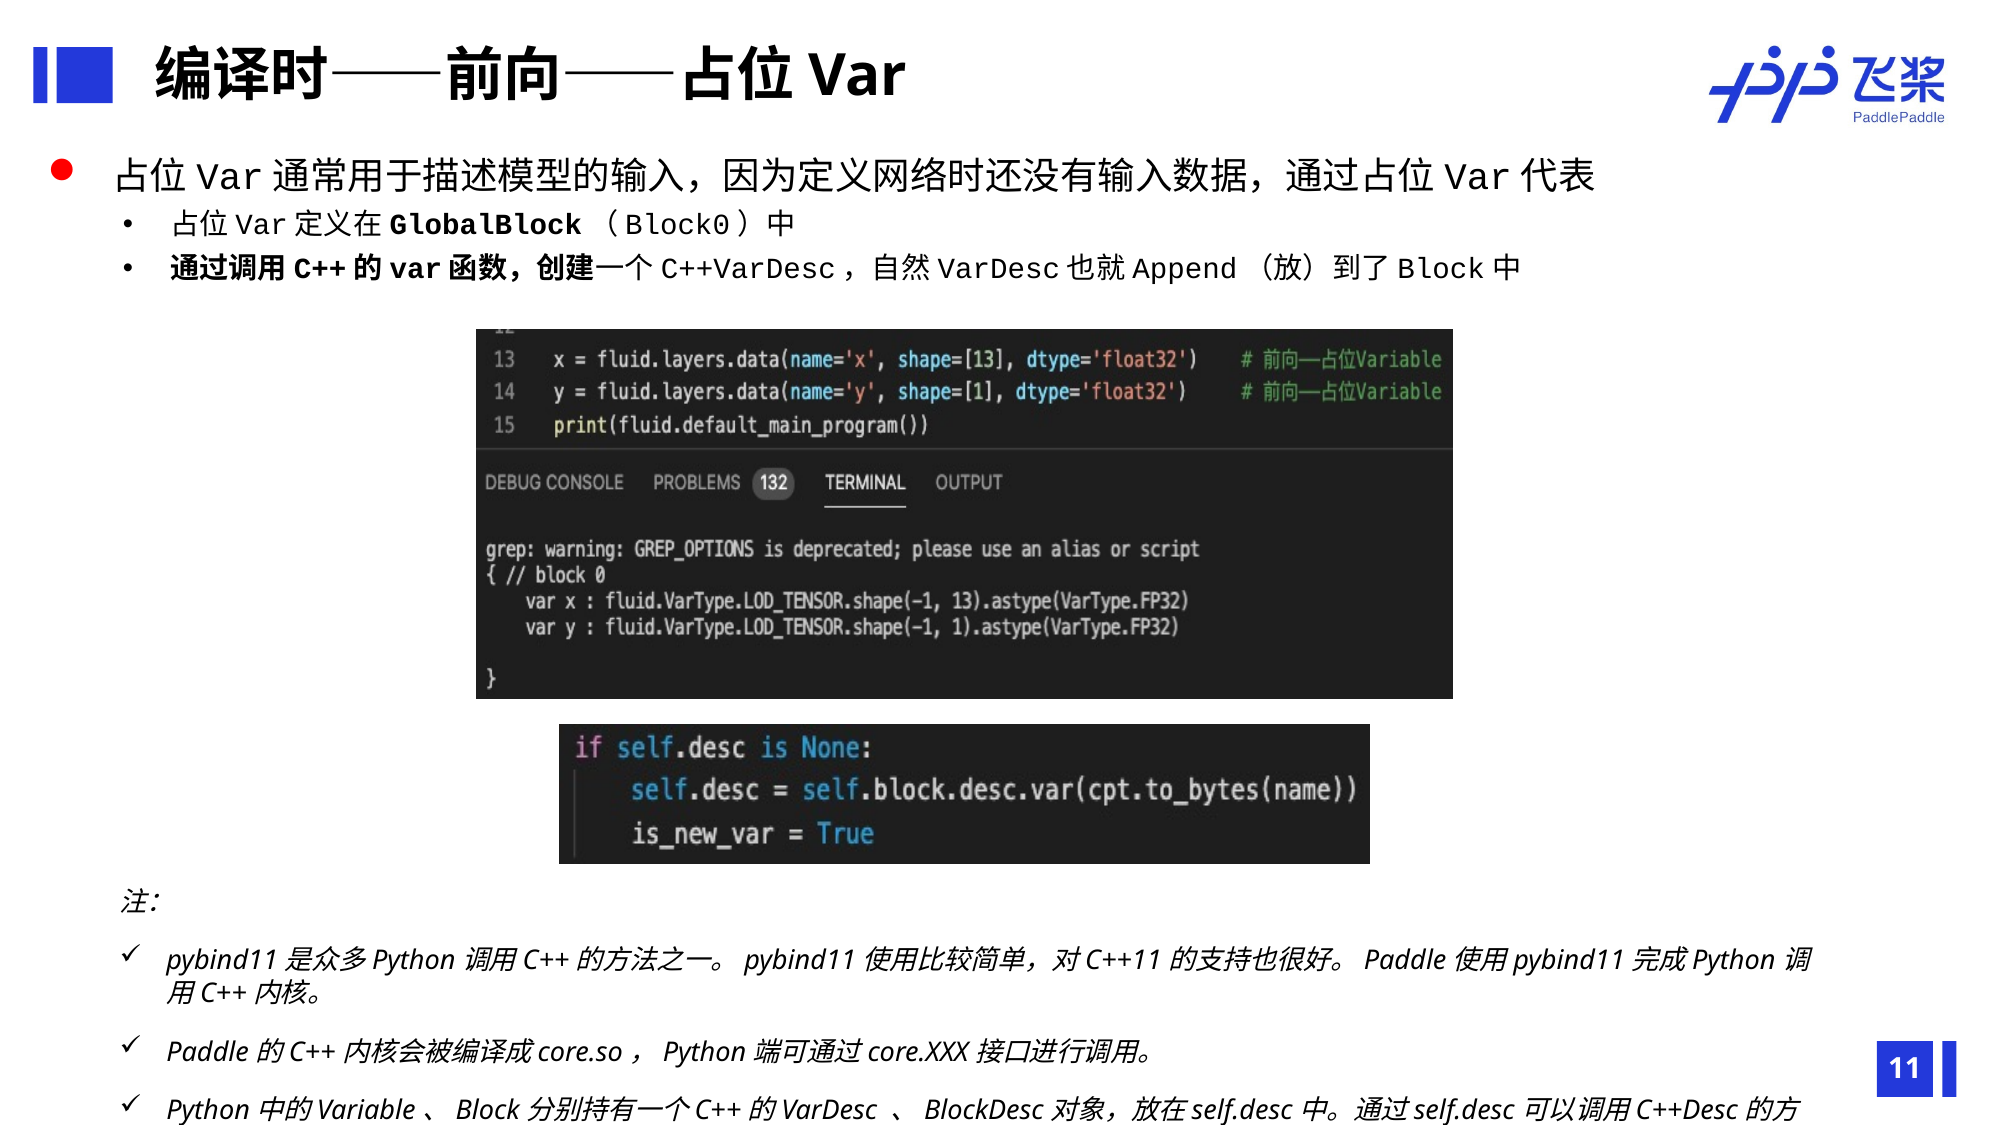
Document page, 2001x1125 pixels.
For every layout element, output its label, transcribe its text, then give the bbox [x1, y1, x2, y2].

text_box 编译时——前向——占位Var [139, 29, 1326, 115]
picture [559, 724, 1370, 864]
picture [476, 329, 1454, 699]
slide_number 11 [1864, 1039, 1946, 1099]
text_box 注： pybind11是众多Python调用C++的方法之一。pybind11使用比较简单，对C++11的支持也很好。Paddle使用pybind11完成Python调用C++内核。 Paddle的C++内核会被编译成core.so，Python端可通过core.XXX接口进行调用。 Python中的Variable、Block分别持有一个C++的VarDesc 、BlockDesc对象，放在self.desc中。通过self.desc可以调用C++Desc的方法。 [104, 875, 1825, 1125]
picture [1695, 27, 1961, 144]
text_box 占位Var通常用于描述模型的输入，因为定义网络时还没有输入数据，通过占位Var代表 占位Var定义在GlobalBlock（Block0）中 通过调用C++的var函数，创建一个C++VarDesc，自然VarDesc也就Append（放）到了Block中 [33, 133, 1893, 292]
